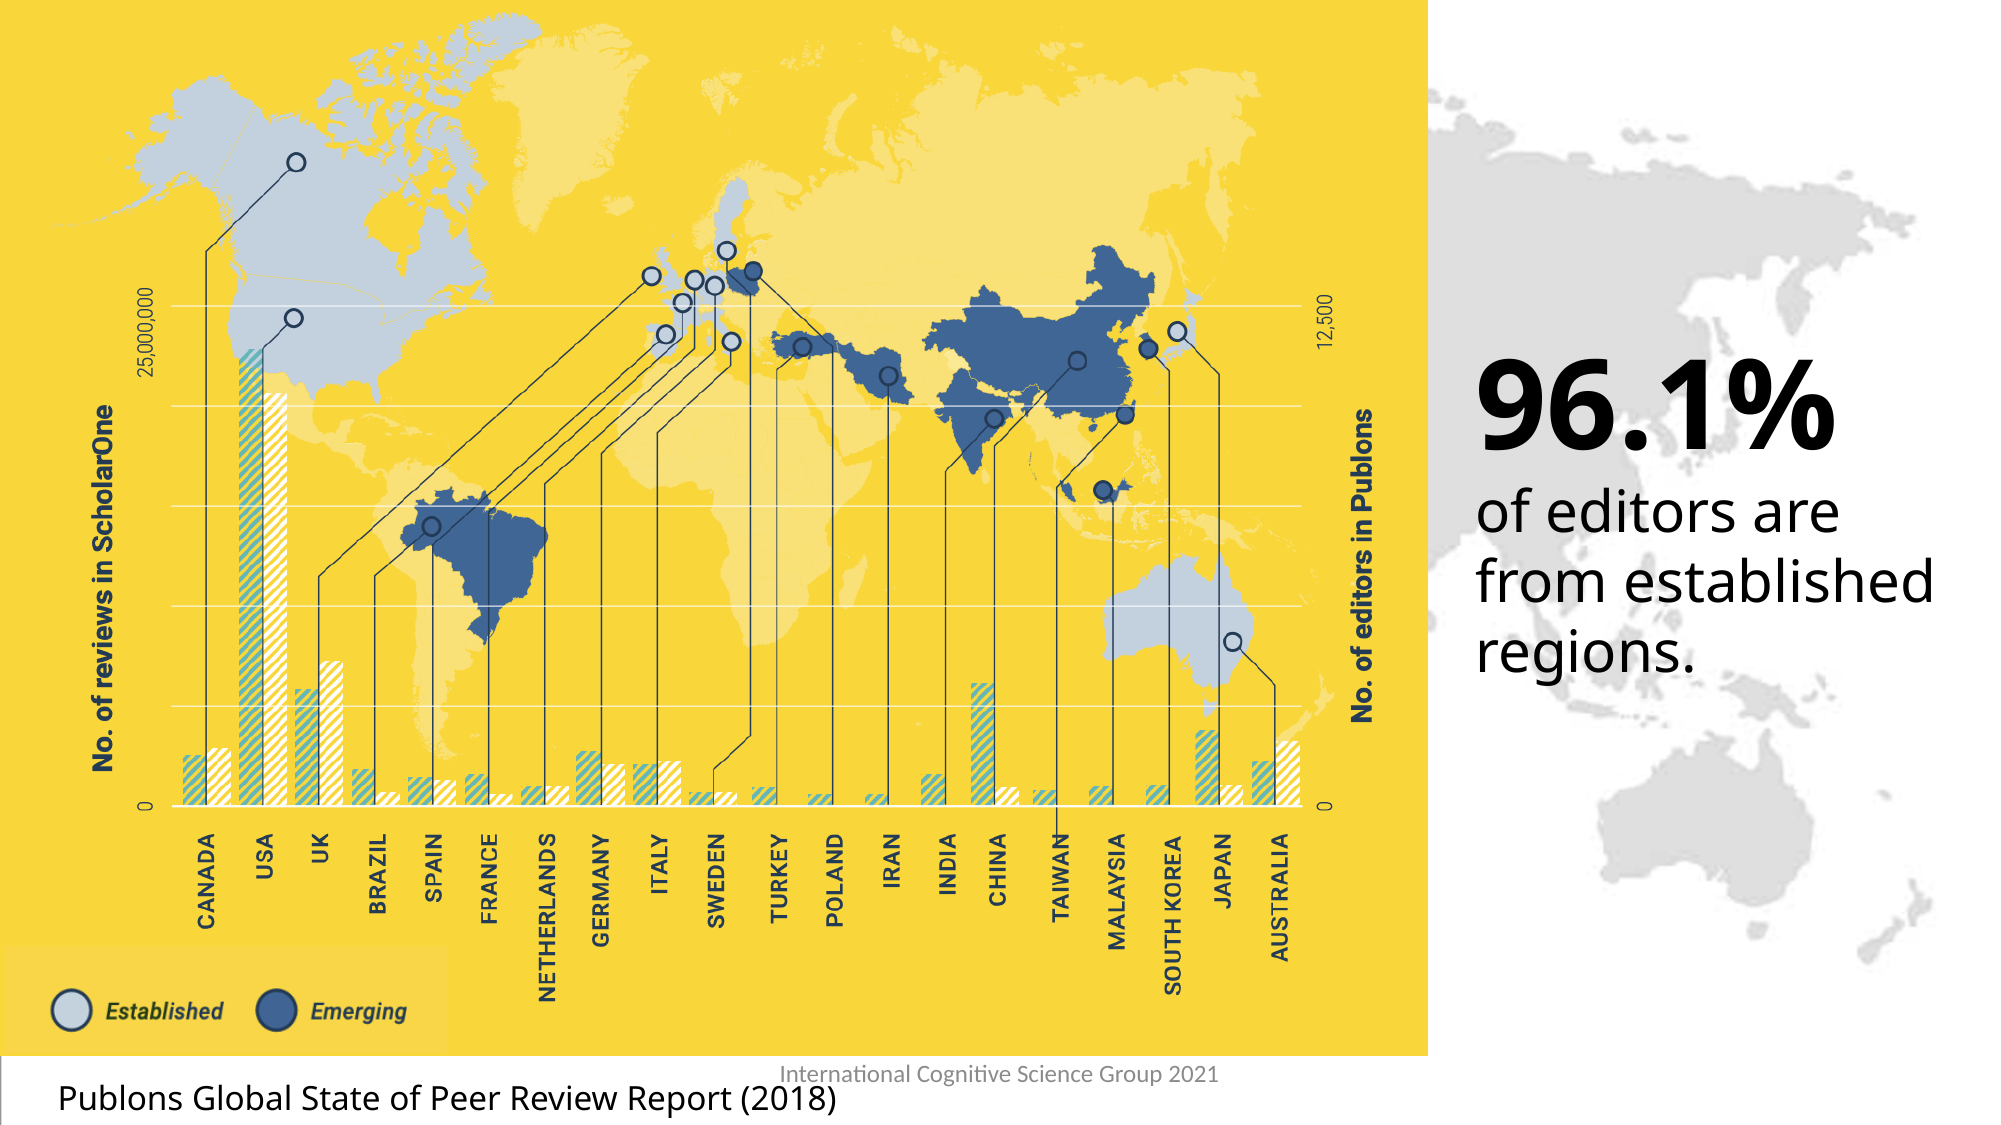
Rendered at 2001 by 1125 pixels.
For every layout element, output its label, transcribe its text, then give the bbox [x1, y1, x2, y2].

picture [853, 0, 2001, 1125]
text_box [0, 0, 1428, 1056]
footer International Cognitive Science Group 2021 [662, 1056, 1338, 1103]
text_box Publons Global State of Peer Review Report (2018) [42, 1069, 853, 1125]
text_box 96.1% of editors are from established regions. [1460, 317, 2000, 692]
picture [0, 1056, 662, 1125]
